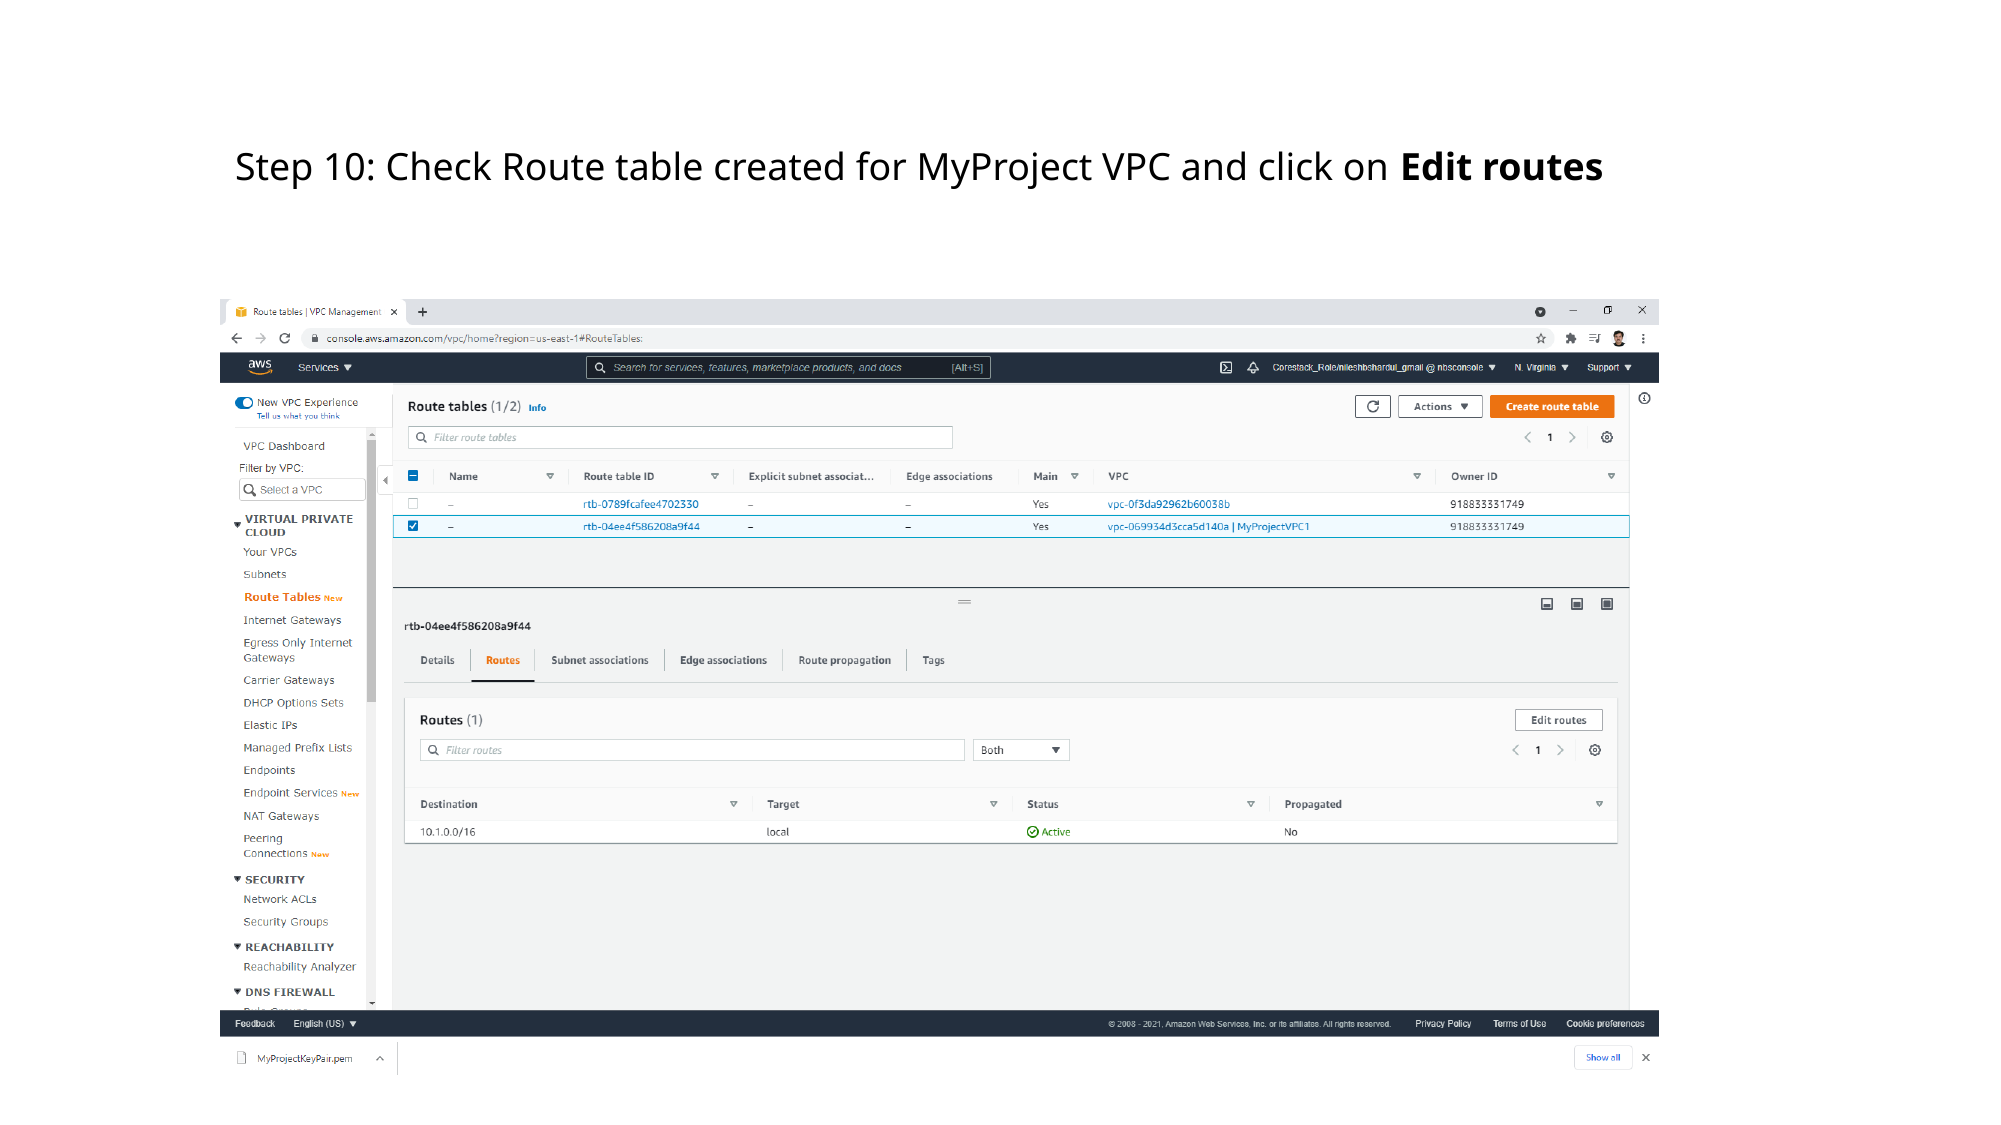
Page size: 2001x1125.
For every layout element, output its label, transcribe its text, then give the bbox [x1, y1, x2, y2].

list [220, 299, 1659, 1079]
title Step 10: Check Route table created for MyProject VPC and click on Edit routes [220, 59, 1863, 278]
